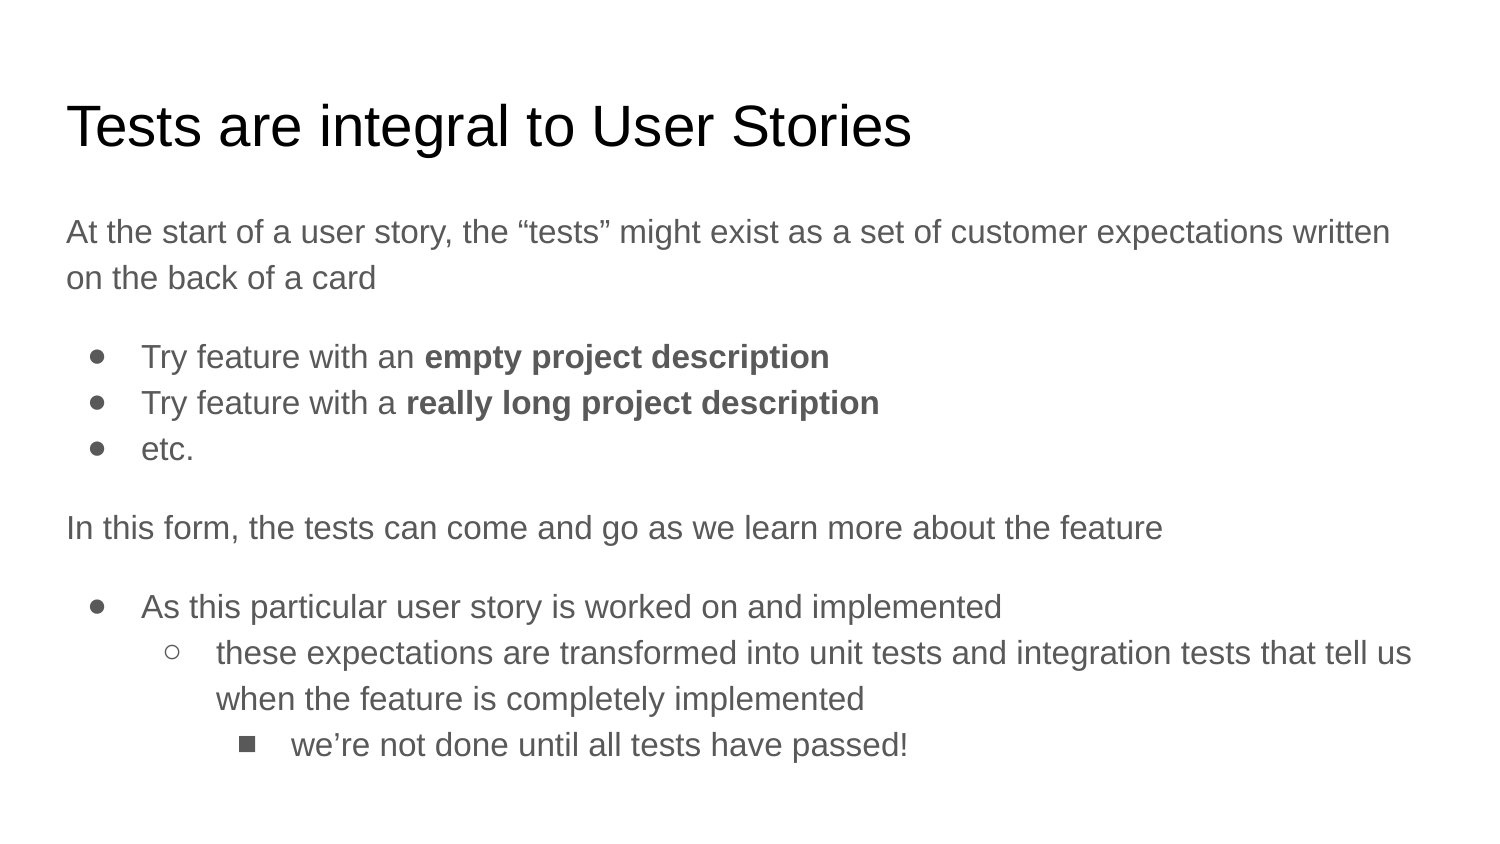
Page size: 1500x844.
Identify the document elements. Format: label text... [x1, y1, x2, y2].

list At the start of a user story, the “tests” might exist as a set of customer expectations written on the back of a card Try feature with an empty project description Try feature with a really long project description etc. In this form, the tests can come and go as we learn more about the feature As this particular user story is worked on and implemented these expectations are transformed into unit tests and integration tests that tell us when the feature is completely implemented we’re not done until all tests have passed! [51, 189, 1449, 750]
title Tests are integral to User Stories [51, 72, 1449, 167]
